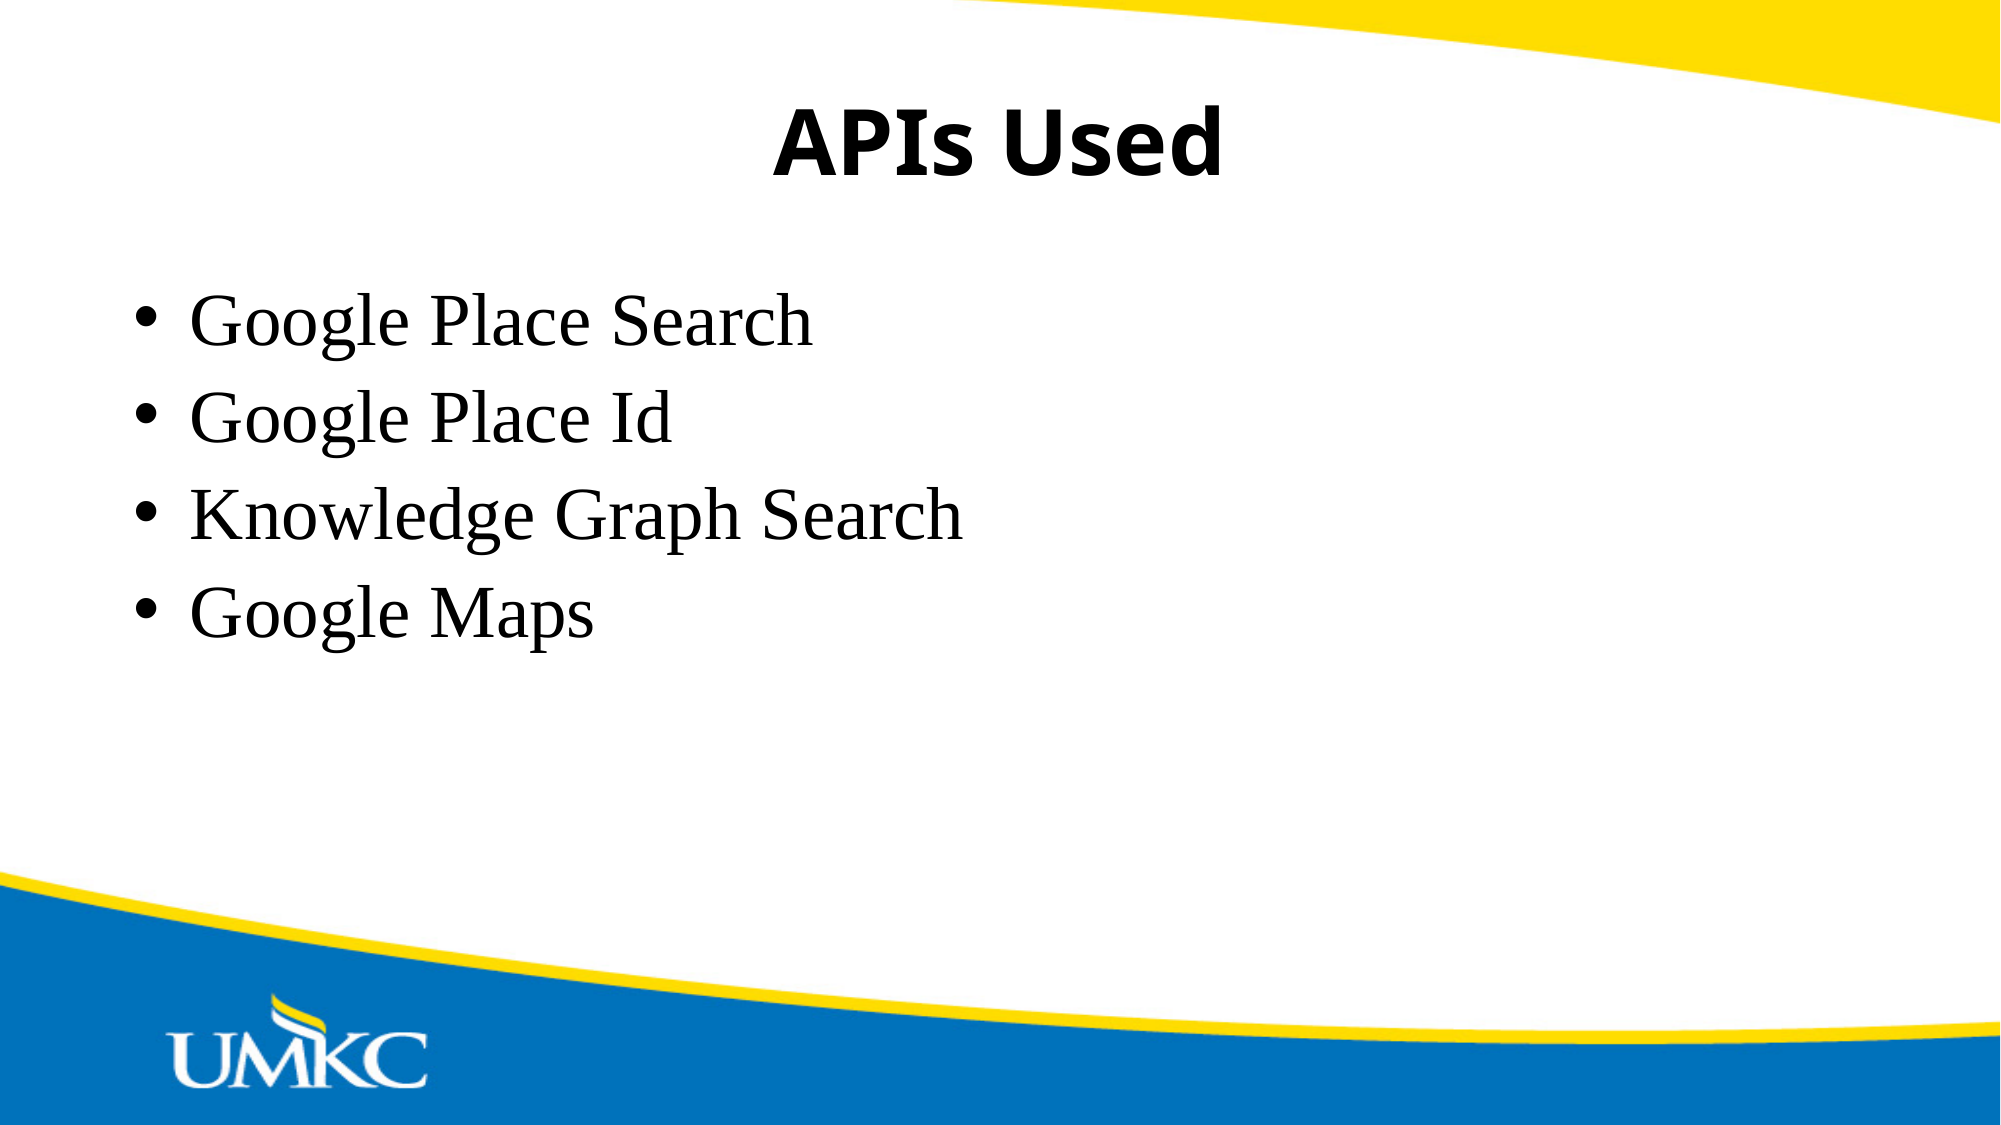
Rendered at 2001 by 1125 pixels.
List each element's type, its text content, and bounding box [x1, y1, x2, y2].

list Google Place Search Google Place Id Knowledge Graph Search Google Maps [99, 262, 1900, 1005]
title APIs Used [99, 45, 1900, 233]
picture [0, 0, 2001, 1125]
